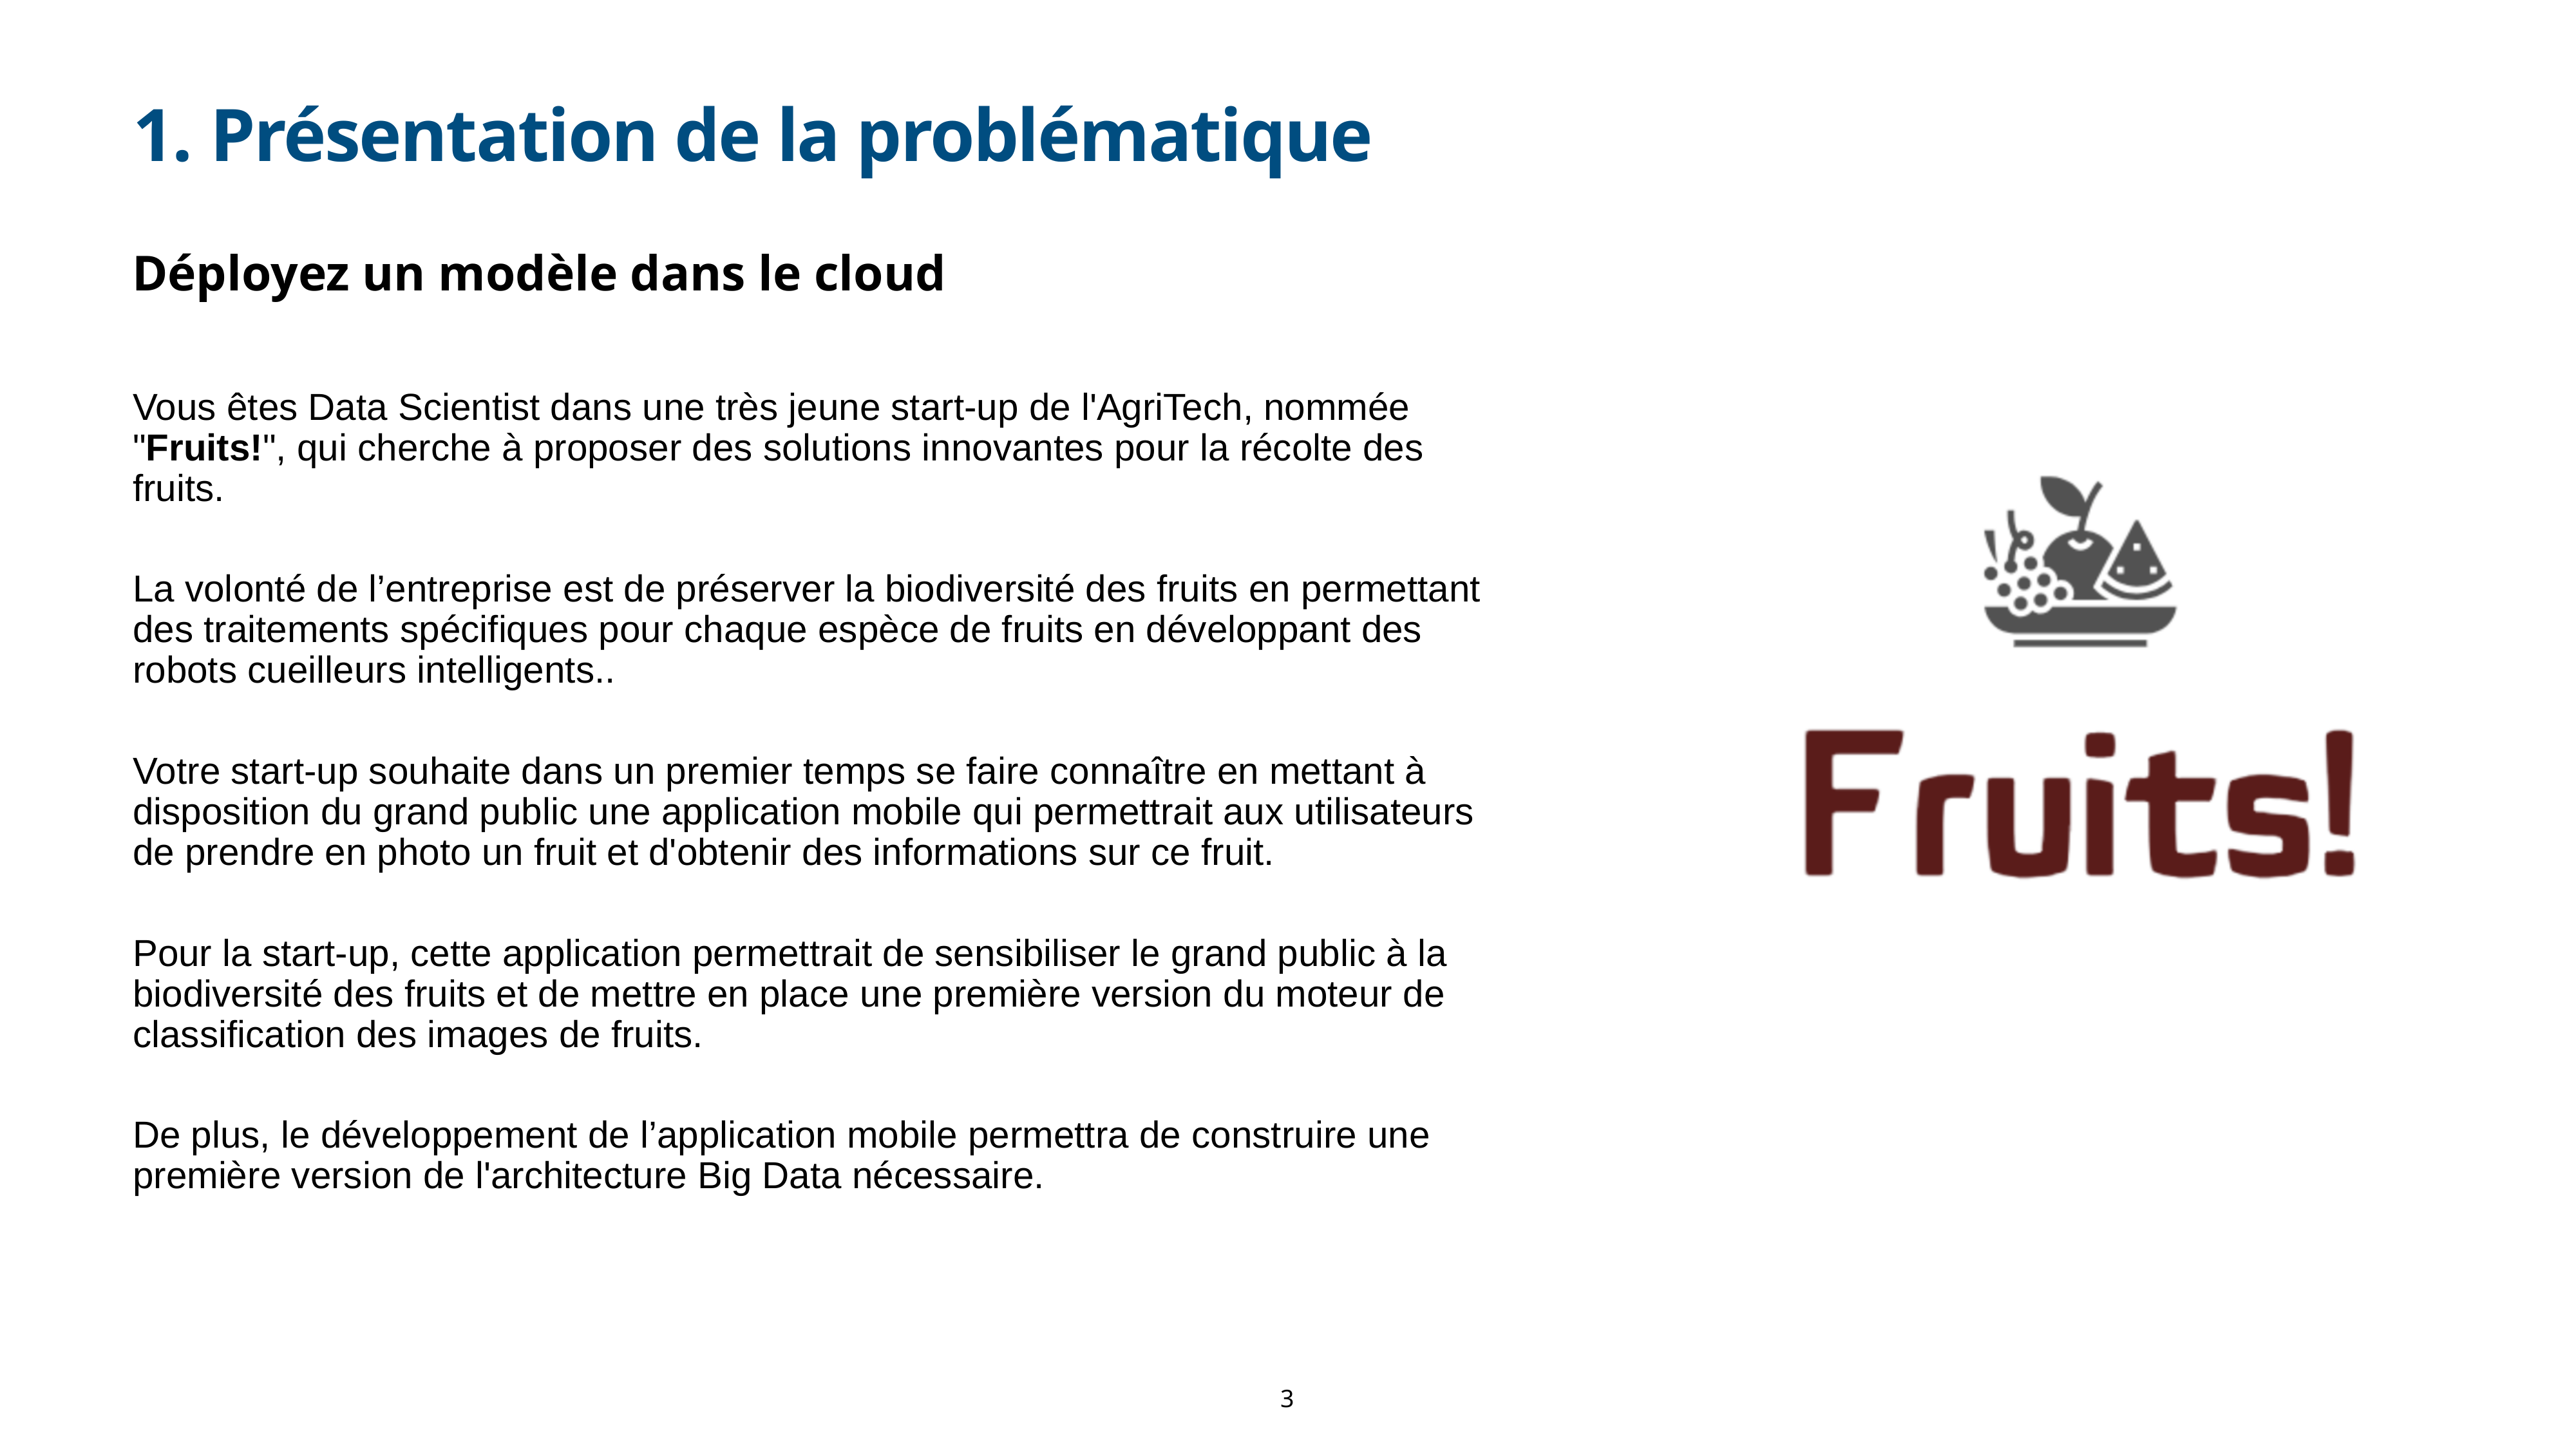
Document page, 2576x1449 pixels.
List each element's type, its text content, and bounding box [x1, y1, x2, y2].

title 1. Présentation de la problématique [127, 100, 2449, 252]
list Déployez un modèle dans le cloud [127, 252, 2449, 337]
slide_number 3 [1274, 1381, 1301, 1422]
picture [1718, 419, 2421, 962]
list Vous êtes Data Scientist dans une très jeune start-up de l'AgriTech, nommée "Fruits!", qui cherche à proposer des solutions innovantes pour la récolte des fruits. La volonté de l’entreprise est de préserver la biodiversité des fruits en permettant des traitements spécifiques pour chaque espèce de fruits en développant des robots cueilleurs intelligents.. Votre start-up souhaite dans un premier temps se faire connaître en mettant à disposition du grand public une application mobile qui permettrait aux utilisateurs de prendre en photo un fruit et d'obtenir des informations sur ce fruit. Pour la start-up, cette application permettrait de sensibiliser le grand public à la biodiversité des fruits et de mettre en place une première version du moteur de classification des images de fruits. De plus, le développement de l’application mobile permettra de construire une première version de l'architecture Big Data nécessaire. [127, 382, 1506, 1213]
